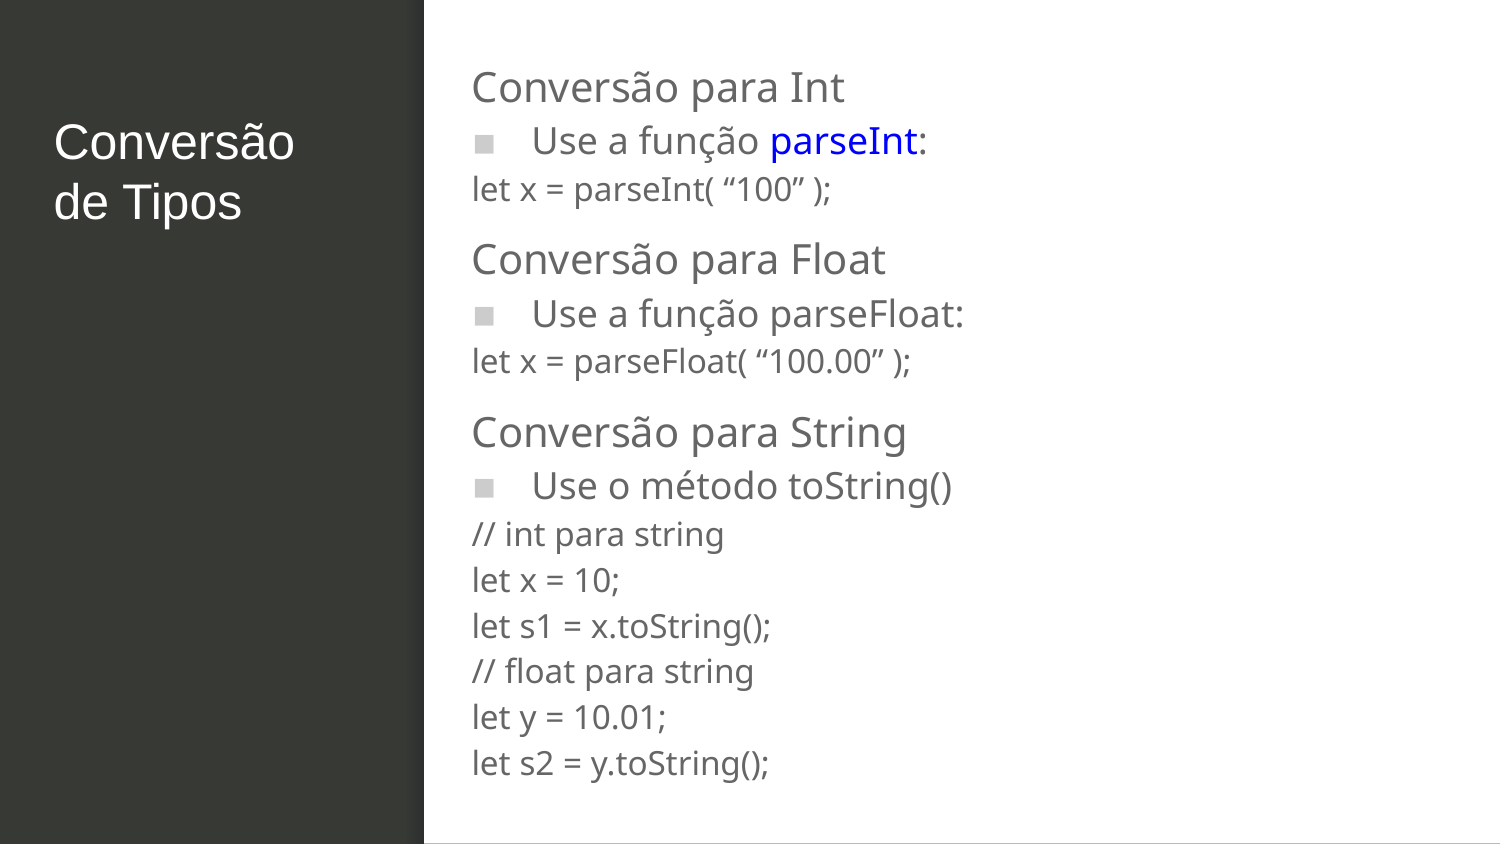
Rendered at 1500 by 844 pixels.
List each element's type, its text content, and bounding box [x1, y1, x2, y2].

list Conversão para Int Use a função parseInt: let x = parseInt( “100” ); Conversão para Float Use a função parseFloat: let x = parseFloat( “100.00” ); Conversão para String Use o método toString() // int para string let x = 10; let s1 = x.toString(); // float para string let y = 10.01; let s2 = y.toString(); [456, 38, 1462, 813]
title Conversão de Tipos [38, 94, 375, 748]
